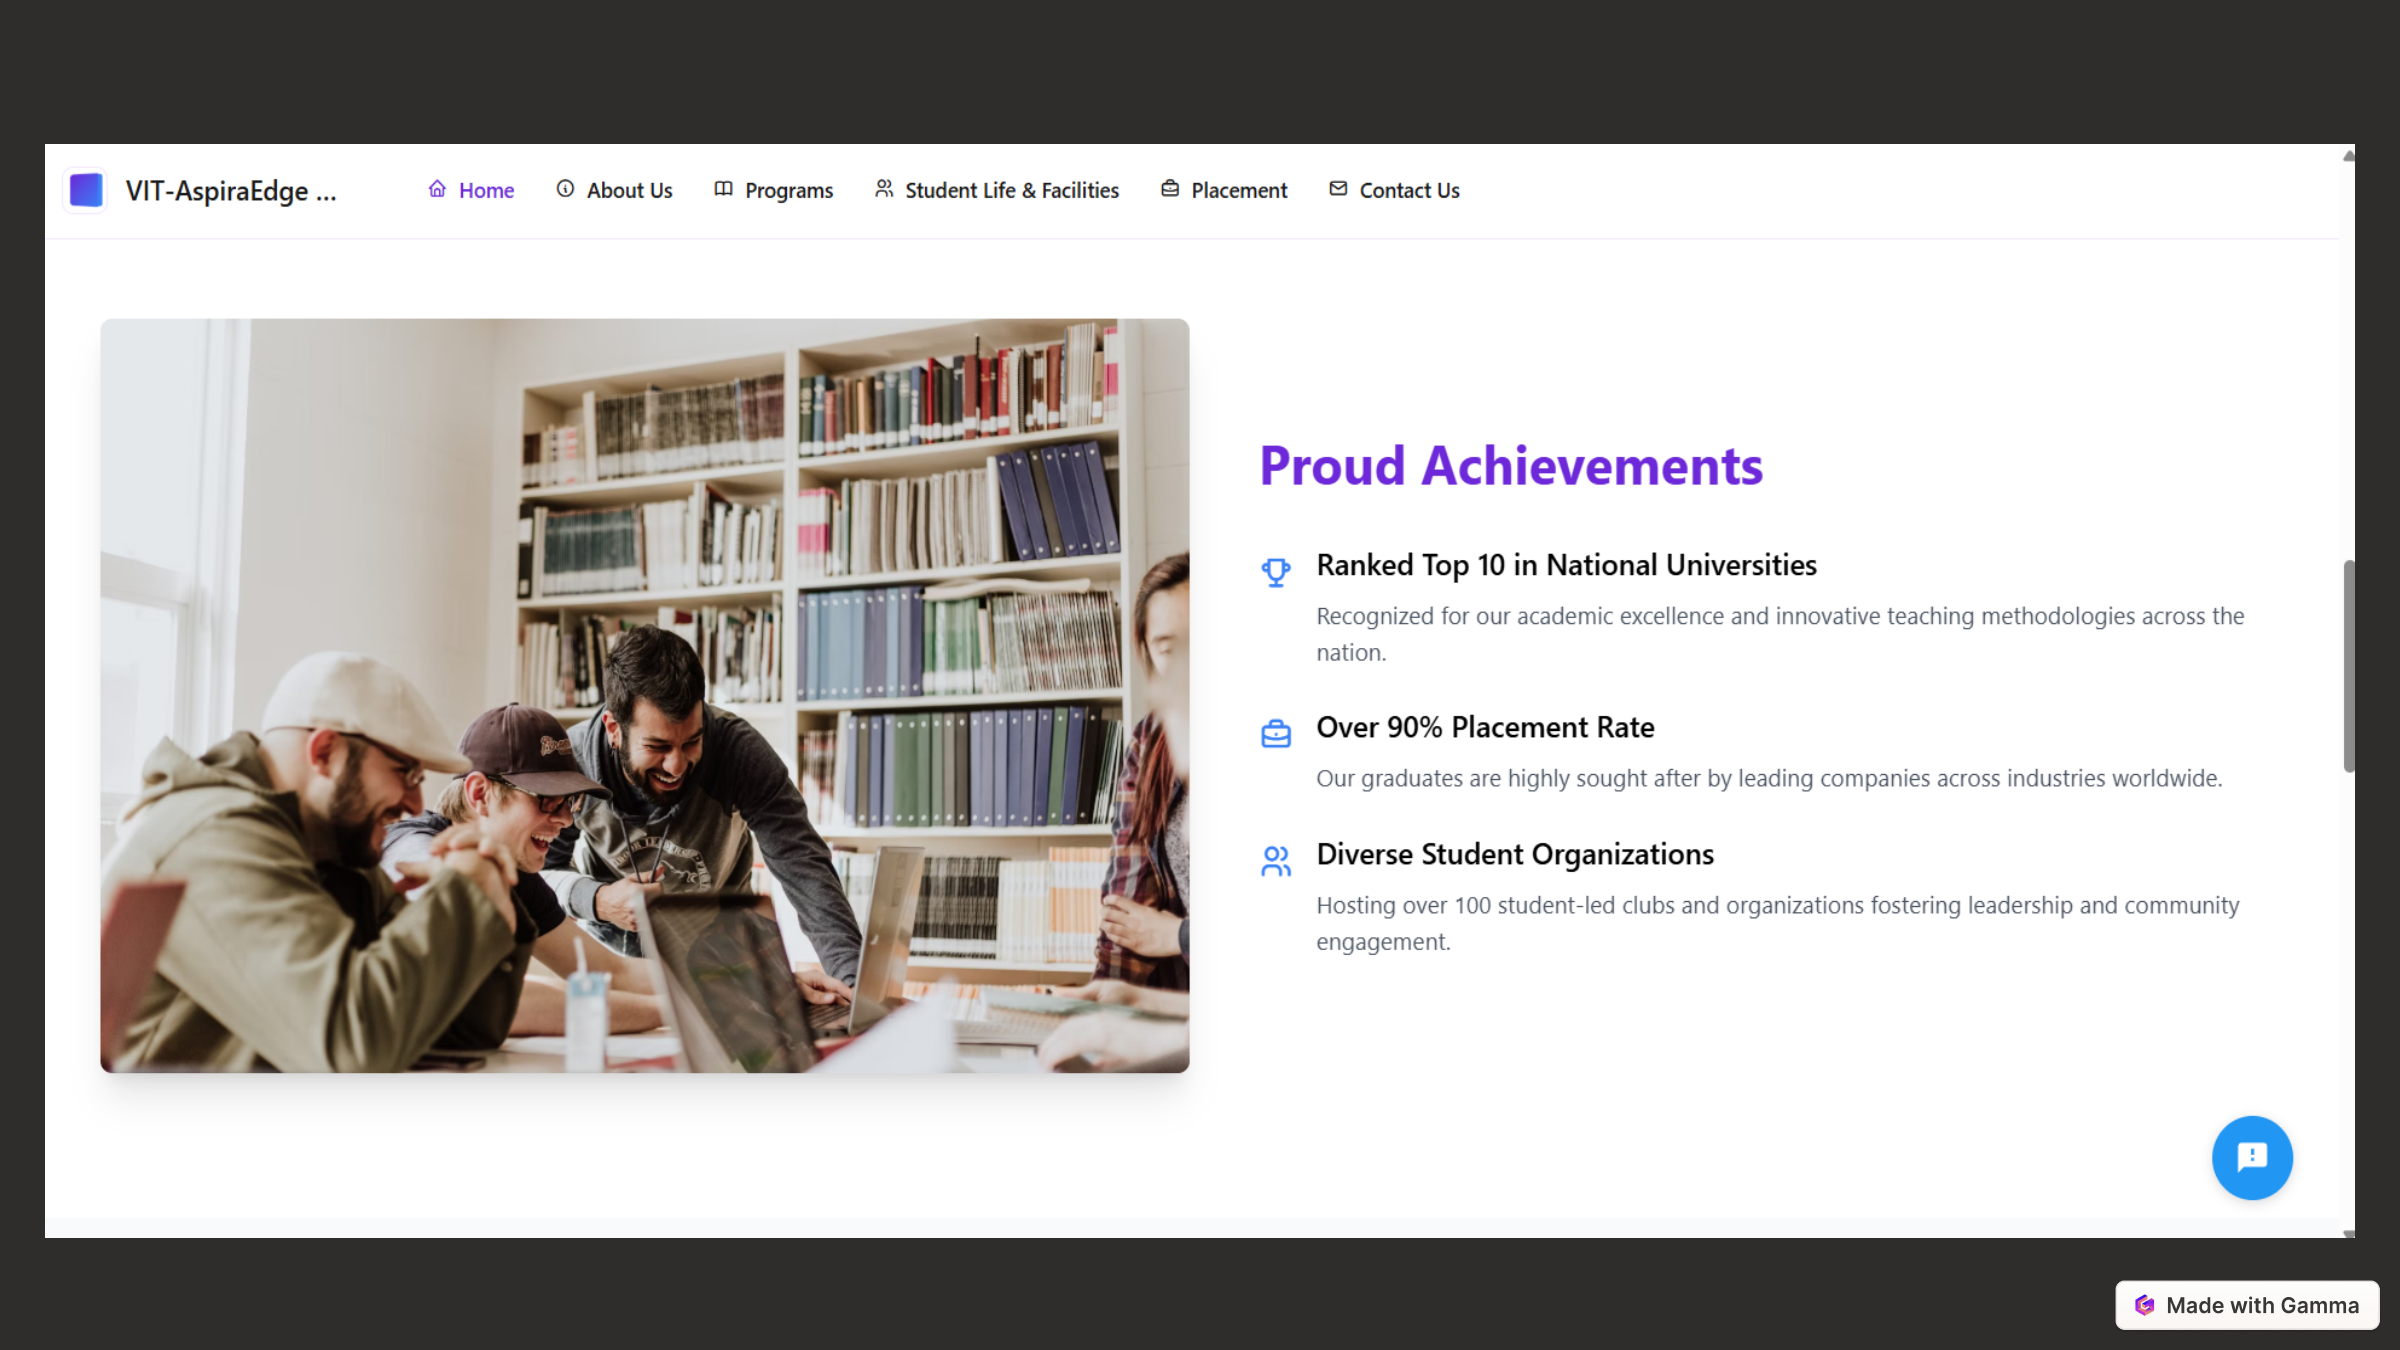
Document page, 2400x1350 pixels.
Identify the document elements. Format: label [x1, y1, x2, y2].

picture [45, 144, 2355, 1238]
picture [2106, 1271, 2389, 1339]
